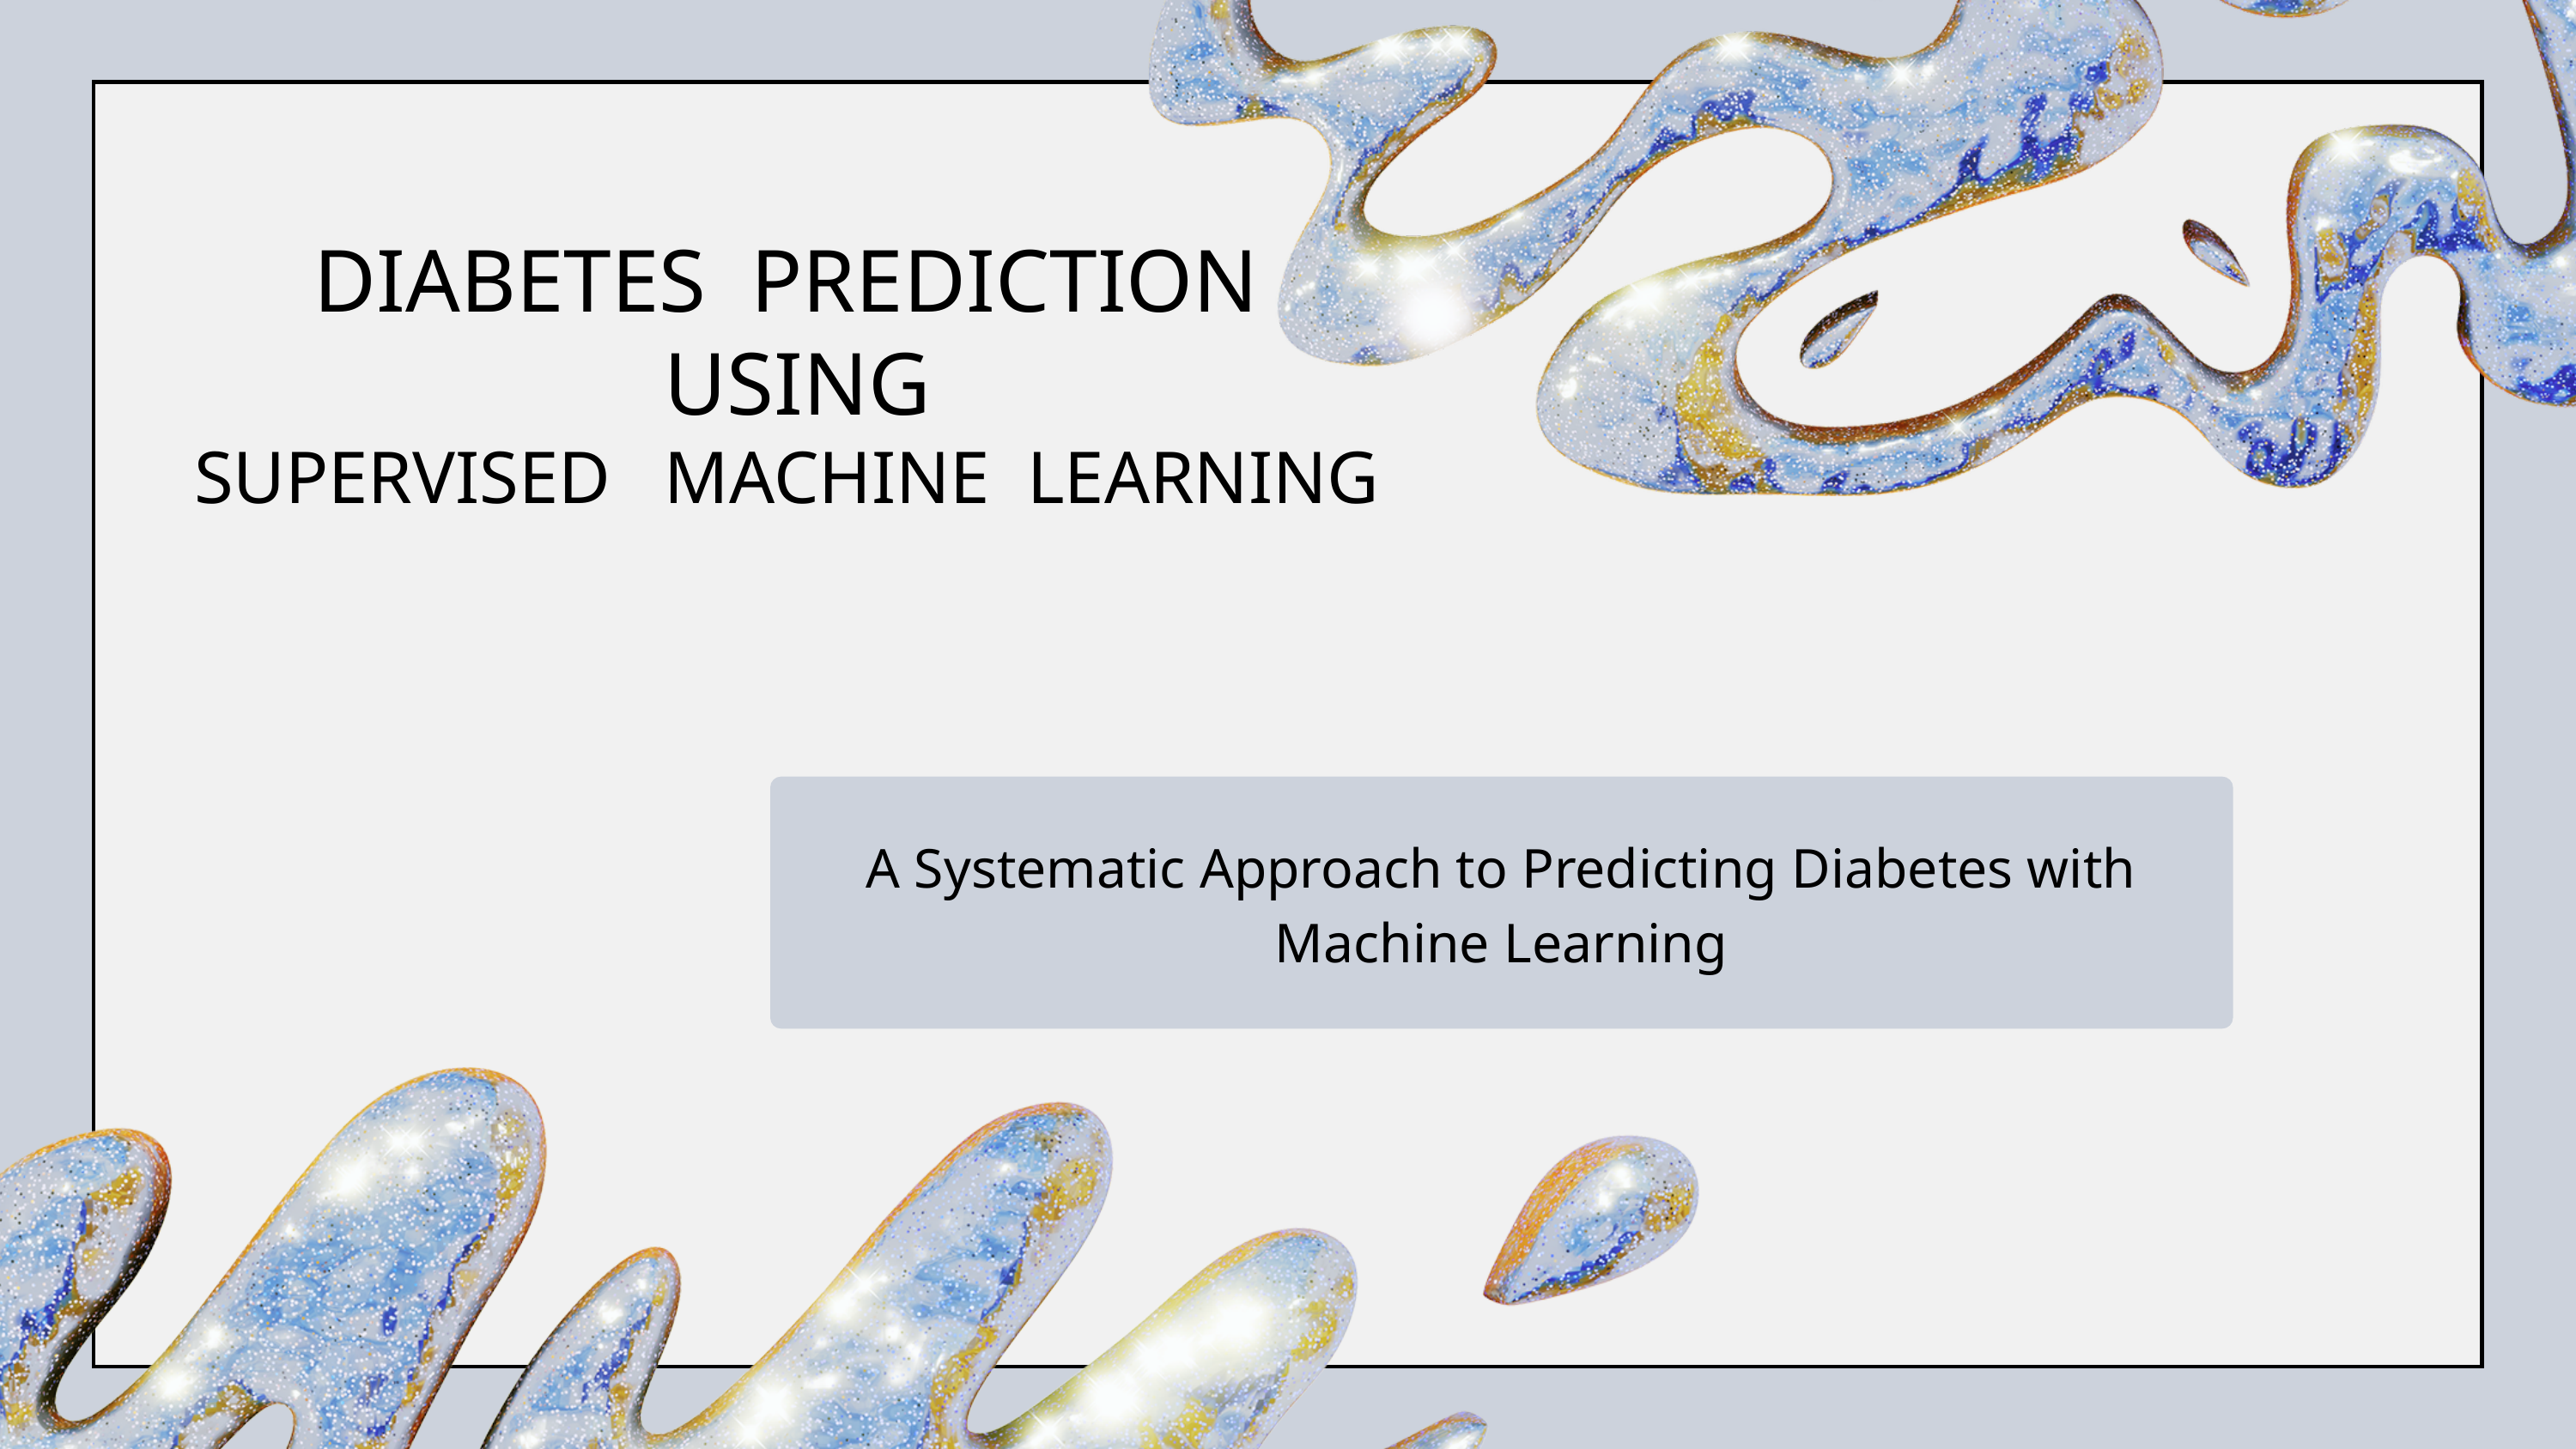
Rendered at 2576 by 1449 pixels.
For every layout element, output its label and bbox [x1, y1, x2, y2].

text_box [0, 1067, 1699, 1449]
text_box [1148, 0, 2576, 496]
text_box [93, 82, 2486, 1408]
text_box [769, 776, 2233, 1029]
